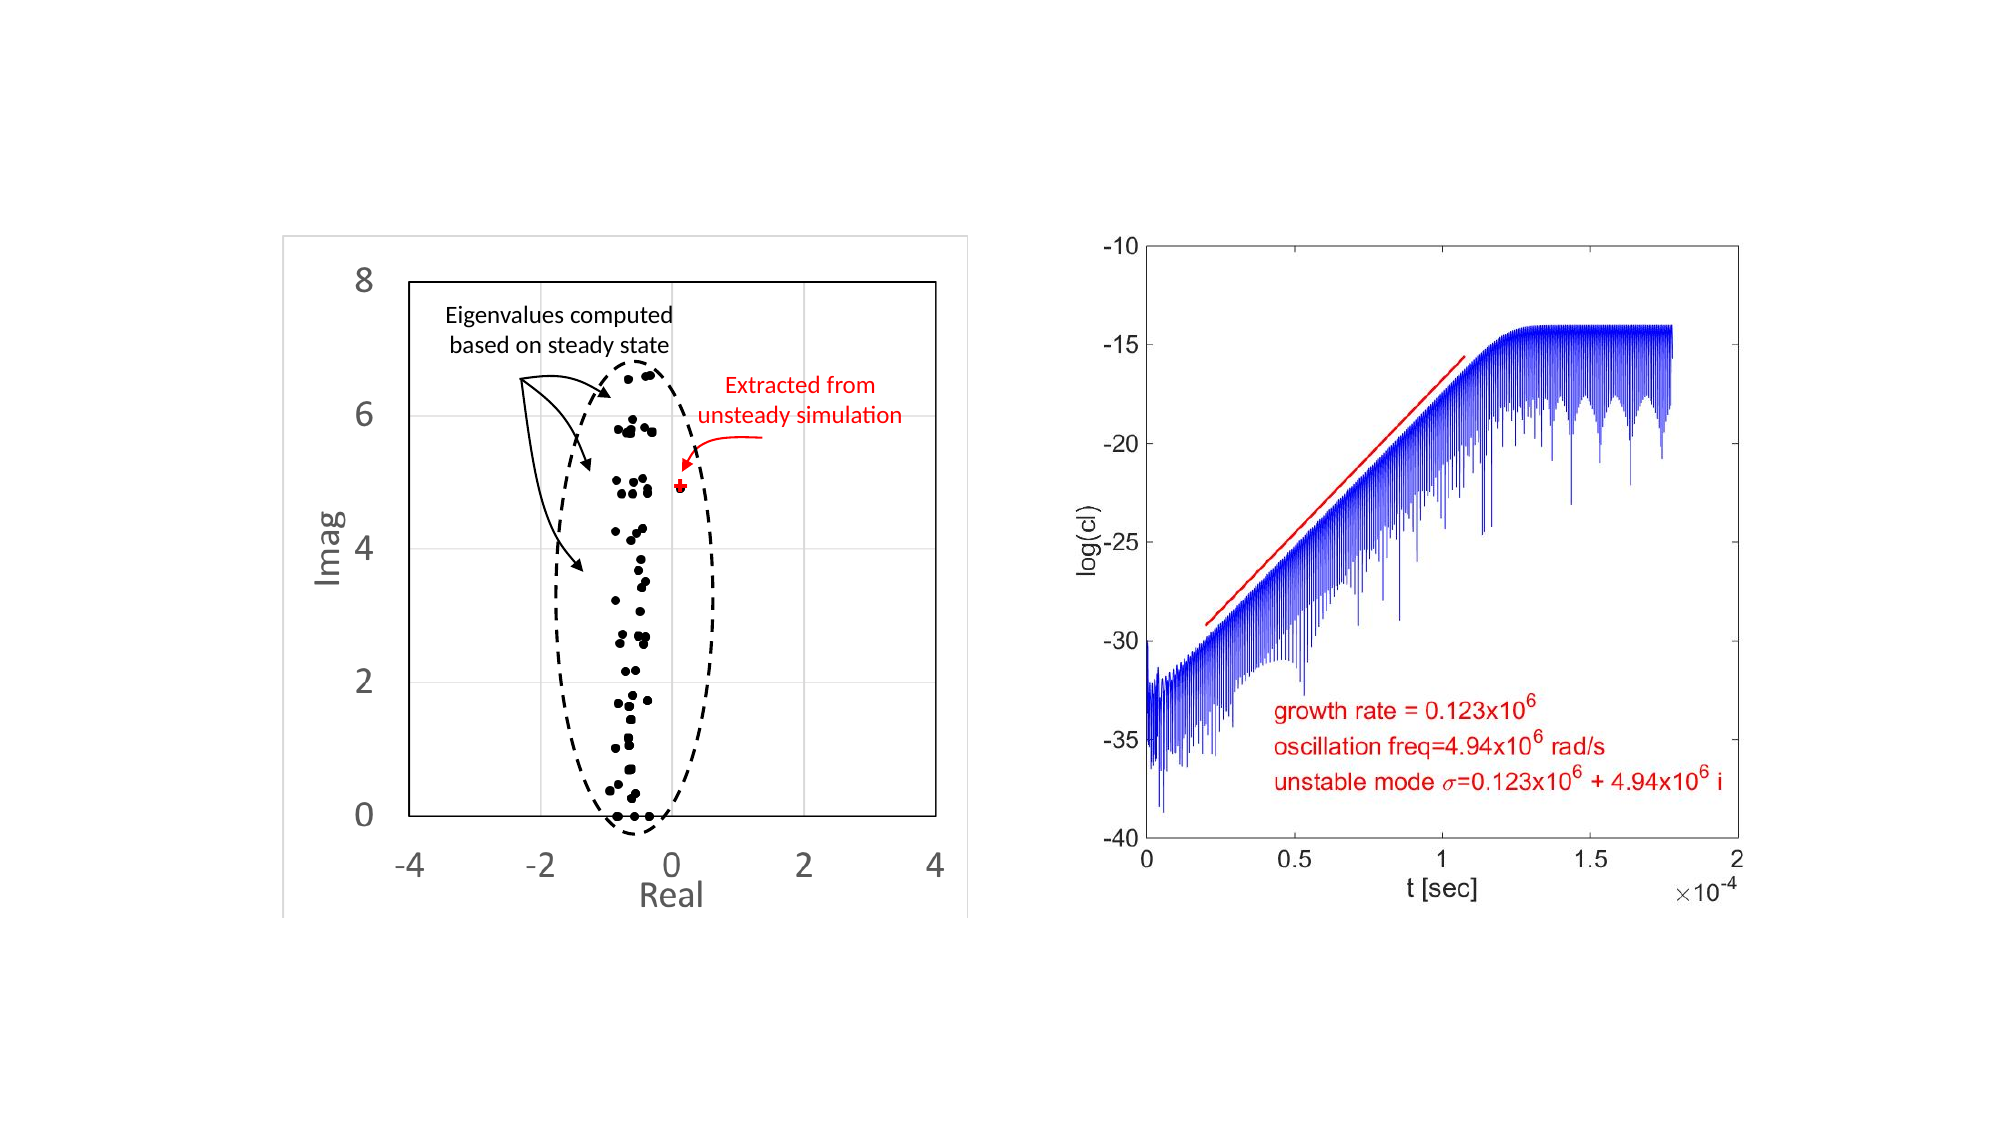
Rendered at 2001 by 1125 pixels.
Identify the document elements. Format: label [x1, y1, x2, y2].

text_box [282, 224, 1776, 918]
